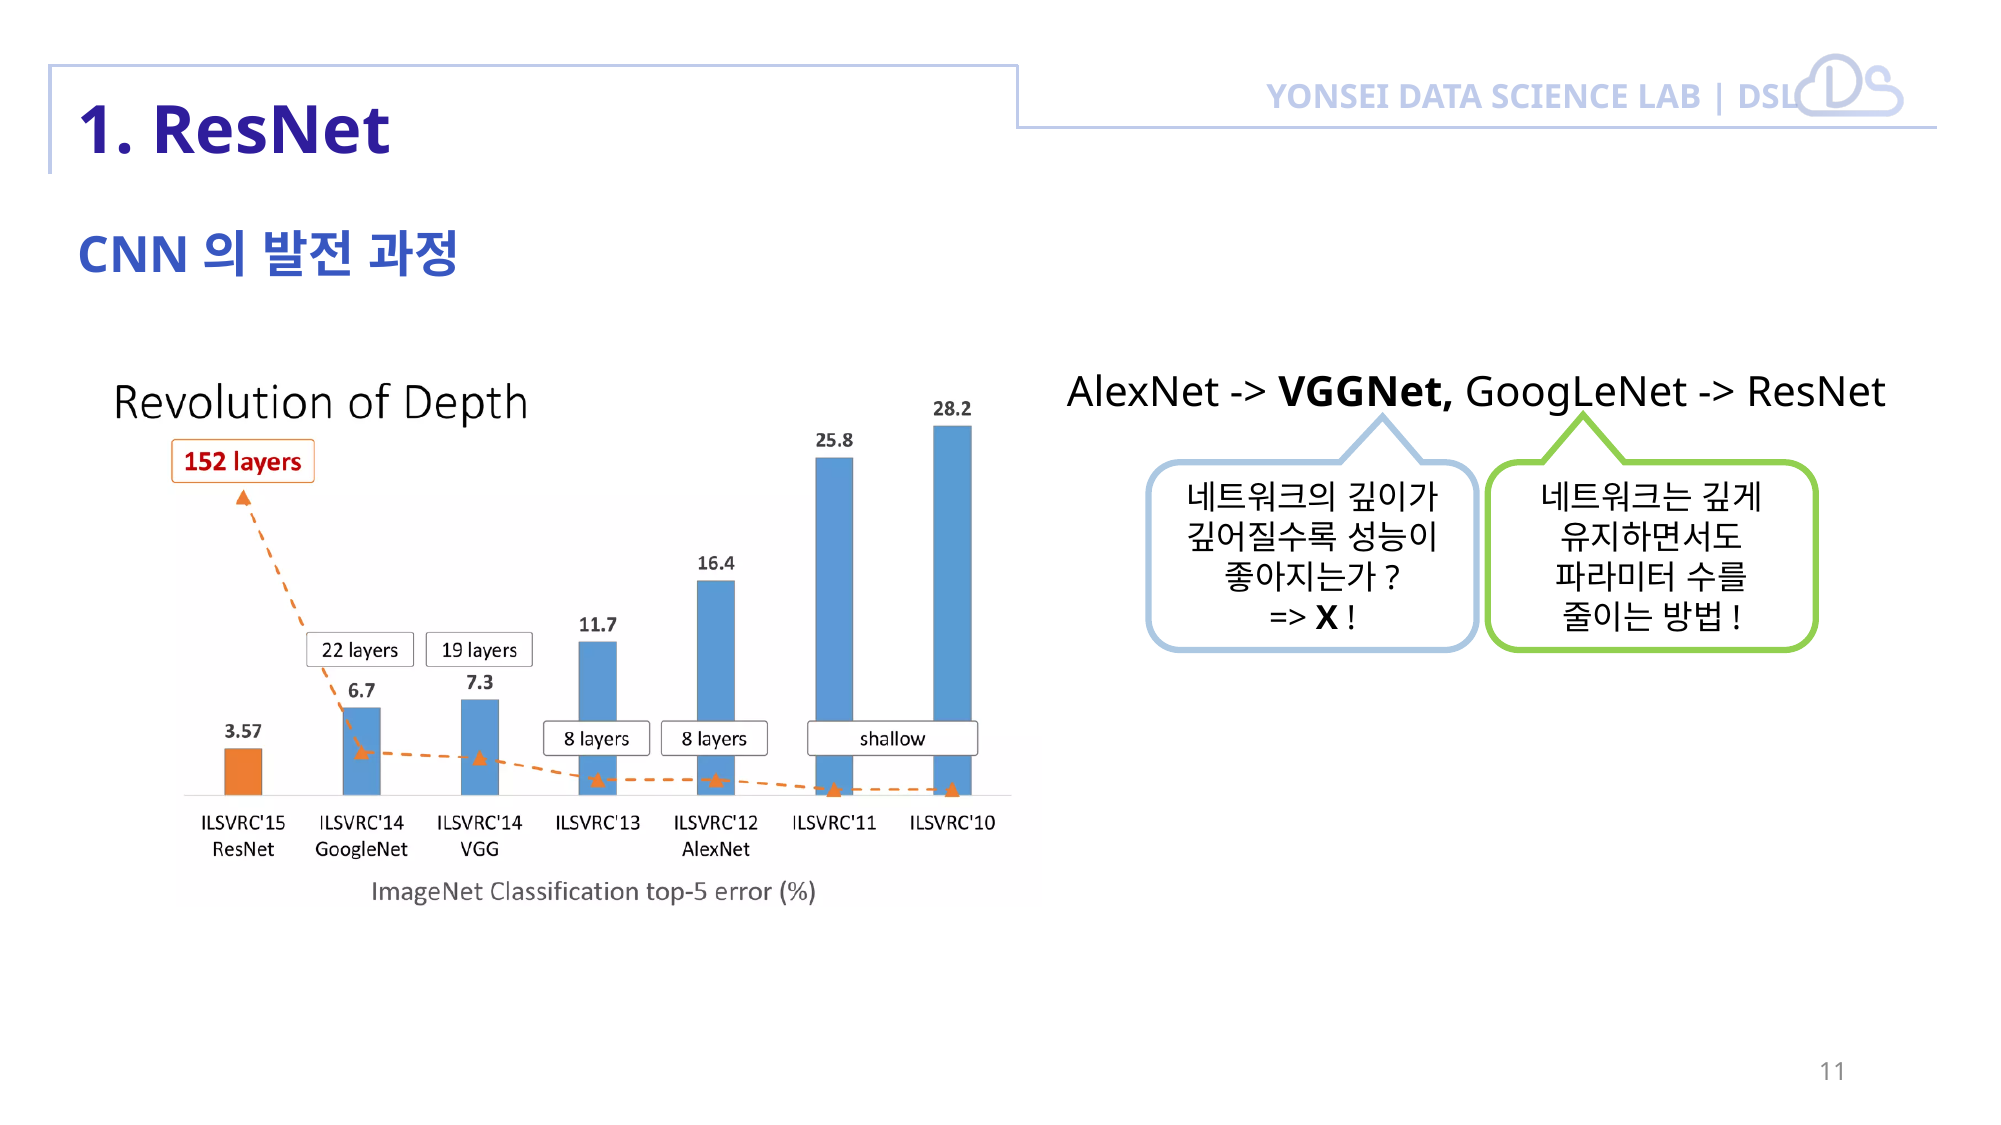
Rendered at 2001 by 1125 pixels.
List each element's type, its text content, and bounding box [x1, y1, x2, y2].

slide_number 11 [1412, 1042, 1863, 1103]
text_box 1. ResNet [62, 79, 784, 175]
text_box 네트워크는 깊게 유지하면서도 파라미터 수를 줄이는 방법! [1486, 413, 1817, 652]
text_box YONSEI DATA SCIENCE LAB | DSL [1251, 68, 1784, 123]
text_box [89, 366, 1042, 933]
picture [1784, 49, 1914, 128]
text_box CNN의 발전 과정 [62, 215, 1581, 290]
text_box AlexNet -> VGGNet, GoogLeNet -> ResNet [942, 332, 2000, 423]
text_box 네트워크의 깊이가 깊어질수록 성능이 좋아지는가? => X ! [1147, 415, 1478, 652]
